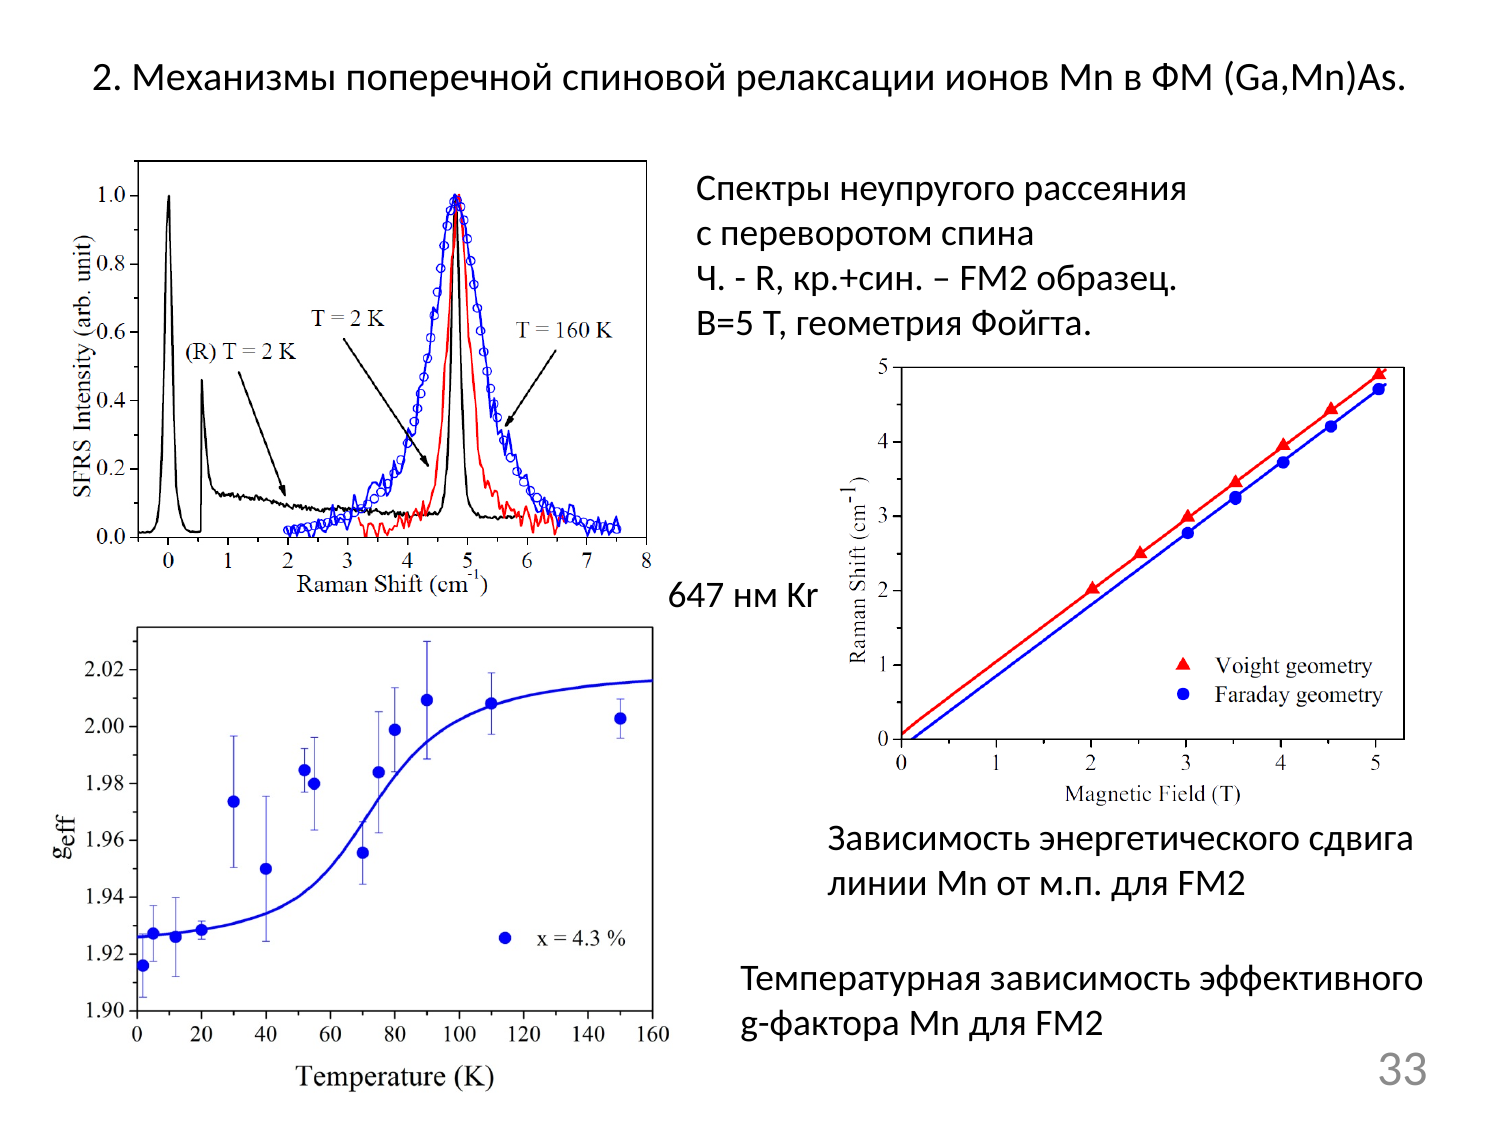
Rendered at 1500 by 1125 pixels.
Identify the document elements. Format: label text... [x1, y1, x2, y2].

text_box Температурная зависимость эффективного g-фактора Mn для FM2 [725, 945, 1440, 1051]
picture [839, 357, 1405, 806]
text_box Зависимость энергетического сдвига линии Mn от м.п. для FM2 [813, 805, 1430, 911]
title 2. Механизмы поперечной спиновой релаксации ионов Mn в ФМ (Ga,Mn)As. [75, 19, 1425, 130]
picture [39, 612, 681, 1100]
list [59, 156, 661, 604]
slide_number 33 [1092, 1035, 1443, 1095]
text_box 647 нм Kr [664, 563, 833, 623]
text_box Спектры неупругого рассеяния с переворотом спина Ч. - R, кр.+син. – FM2 образец. B=5 Т, геометрия Фойгта. [681, 155, 1212, 351]
